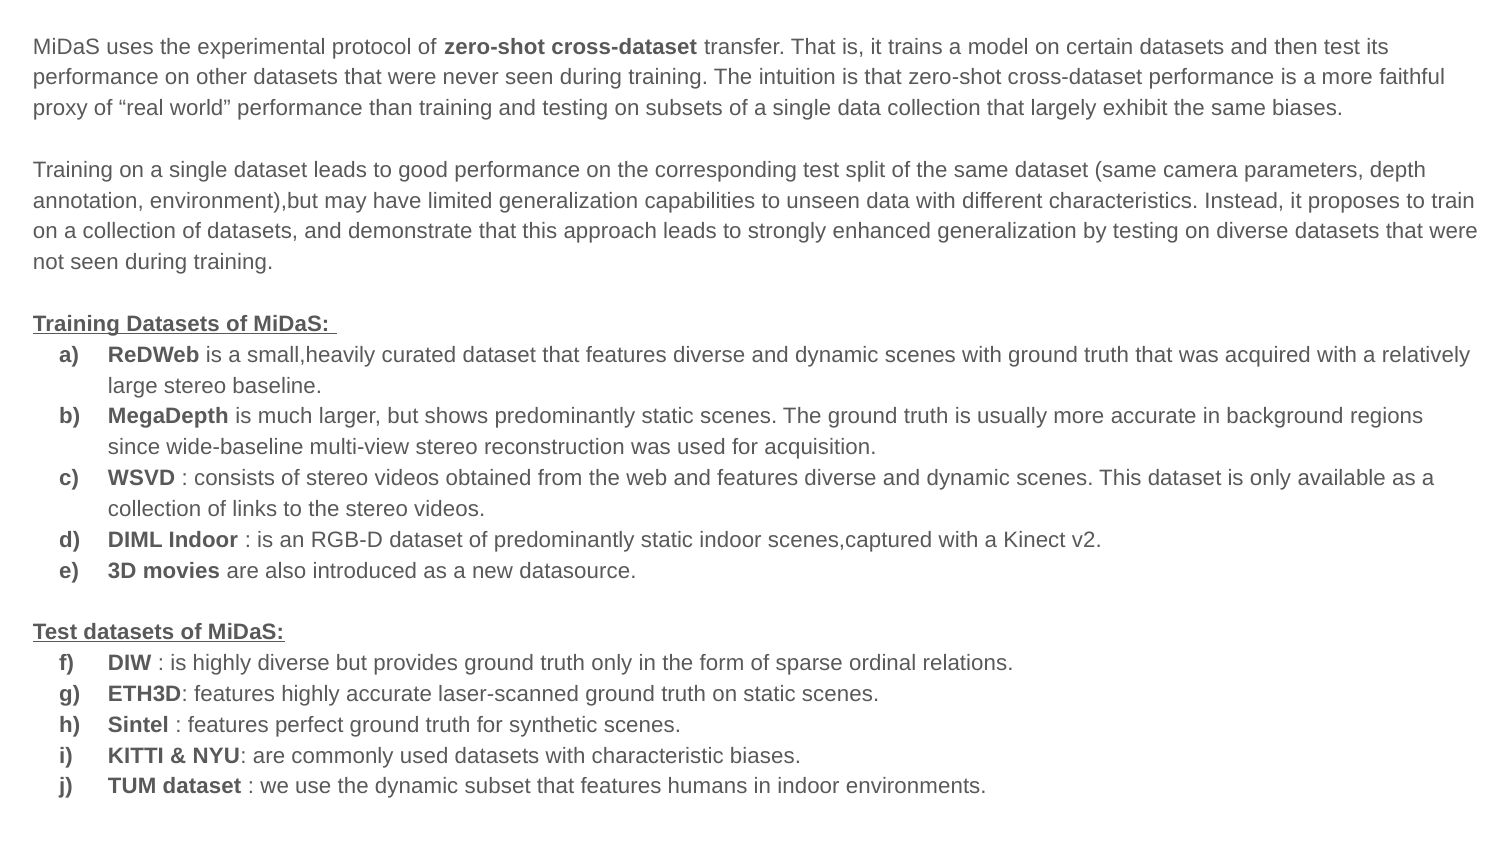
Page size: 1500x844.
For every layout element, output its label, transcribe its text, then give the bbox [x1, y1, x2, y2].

list MiDaS uses the experimental protocol of zero-shot cross-dataset transfer. That is, it trains a model on certain datasets and then test its performance on other datasets that were never seen during training. The intuition is that zero-shot cross-dataset performance is a more faithful proxy of “real world” performance than training and testing on subsets of a single data collection that largely exhibit the same biases. Training on a single dataset leads to good performance on the corresponding test split of the same dataset (same camera parameters, depth annotation, environment),but may have limited generalization capabilities to unseen data with different characteristics. Instead, it proposes to train on a collection of datasets, and demonstrate that this approach leads to strongly enhanced generalization by testing on diverse datasets that were not seen during training. Training Datasets of MiDaS: ReDWeb is a small,heavily curated dataset that features diverse and dynamic scenes with ground truth that was acquired with a relatively large stereo baseline. MegaDepth is much larger, but shows predominantly static scenes. The ground truth is usually more accurate in background regions since wide-baseline multi-view stereo reconstruction was used for acquisition. WSVD : consists of stereo videos obtained from the web and features diverse and dynamic scenes. This dataset is only available as a collection of links to the stereo videos. DIML Indoor : is an RGB-D dataset of predominantly static indoor scenes,captured with a Kinect v2. 3D movies are also introduced as a new datasource. Test datasets of MiDaS: DIW : is highly diverse but provides ground truth only in the form of sparse ordinal relations. ETH3D: features highly accurate laser-scanned ground truth on static scenes. Sintel : features perfect ground truth for synthetic scenes. KITTI & NYU: are commonly used datasets with characteristic biases. TUM dataset : we use the dynamic subset that features humans in indoor environments. [17, 12, 1500, 812]
